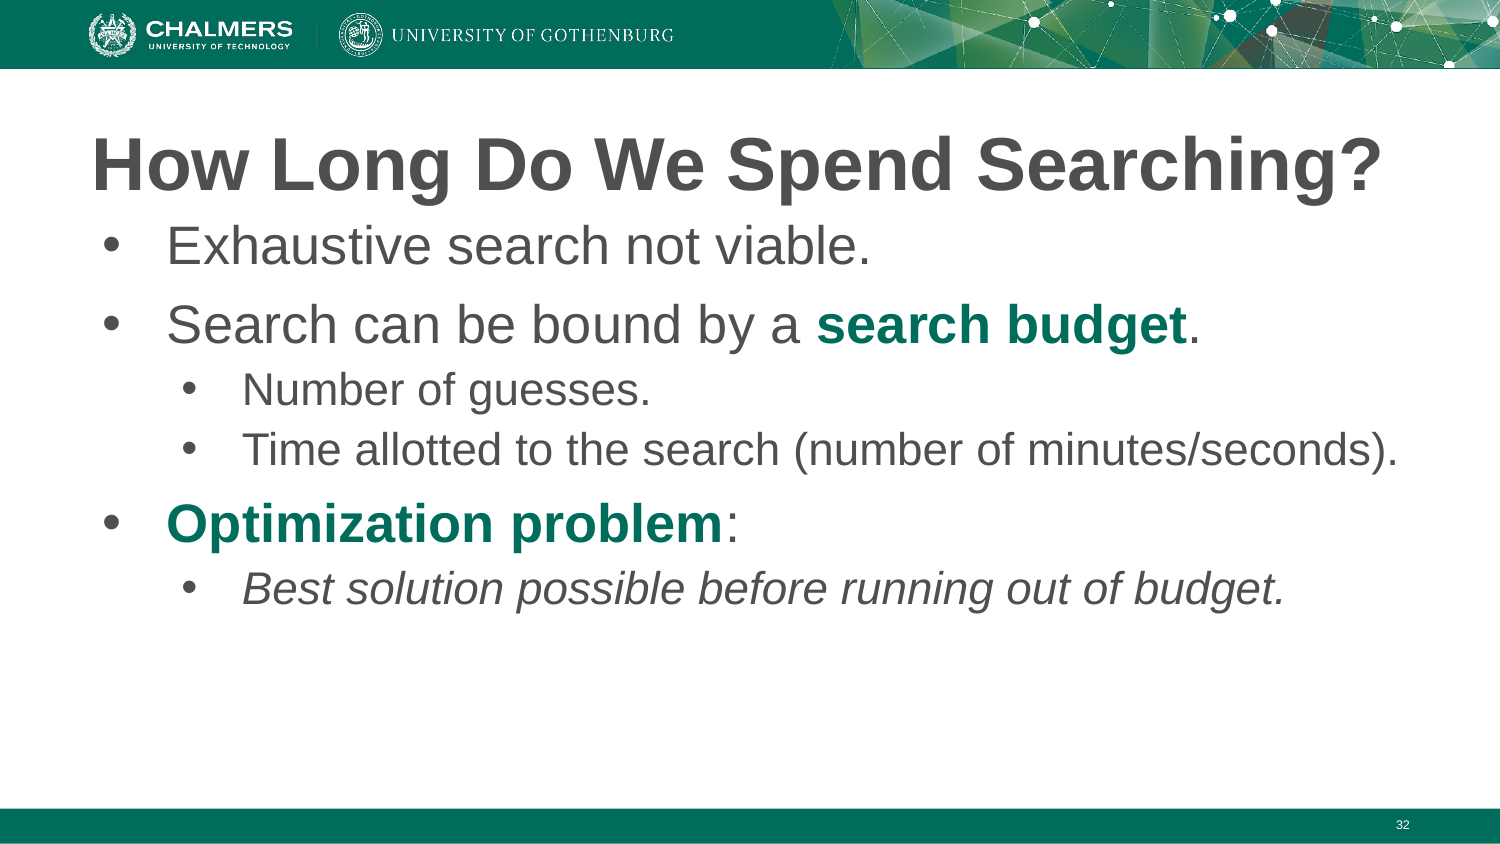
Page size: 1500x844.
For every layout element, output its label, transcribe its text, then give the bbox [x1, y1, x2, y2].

list Exhaustive search not viable. Search can be bound by a search budget. Number of guesses. Time allotted to the search (number of minutes/seconds). Optimization problem: Best solution possible before running out of budget. [76, 210, 1425, 782]
title How Long Do We Spend Searching? [76, 100, 1425, 210]
picture [759, 0, 1500, 68]
picture [64, 0, 696, 85]
slide_number ‹#› [1074, 809, 1425, 844]
